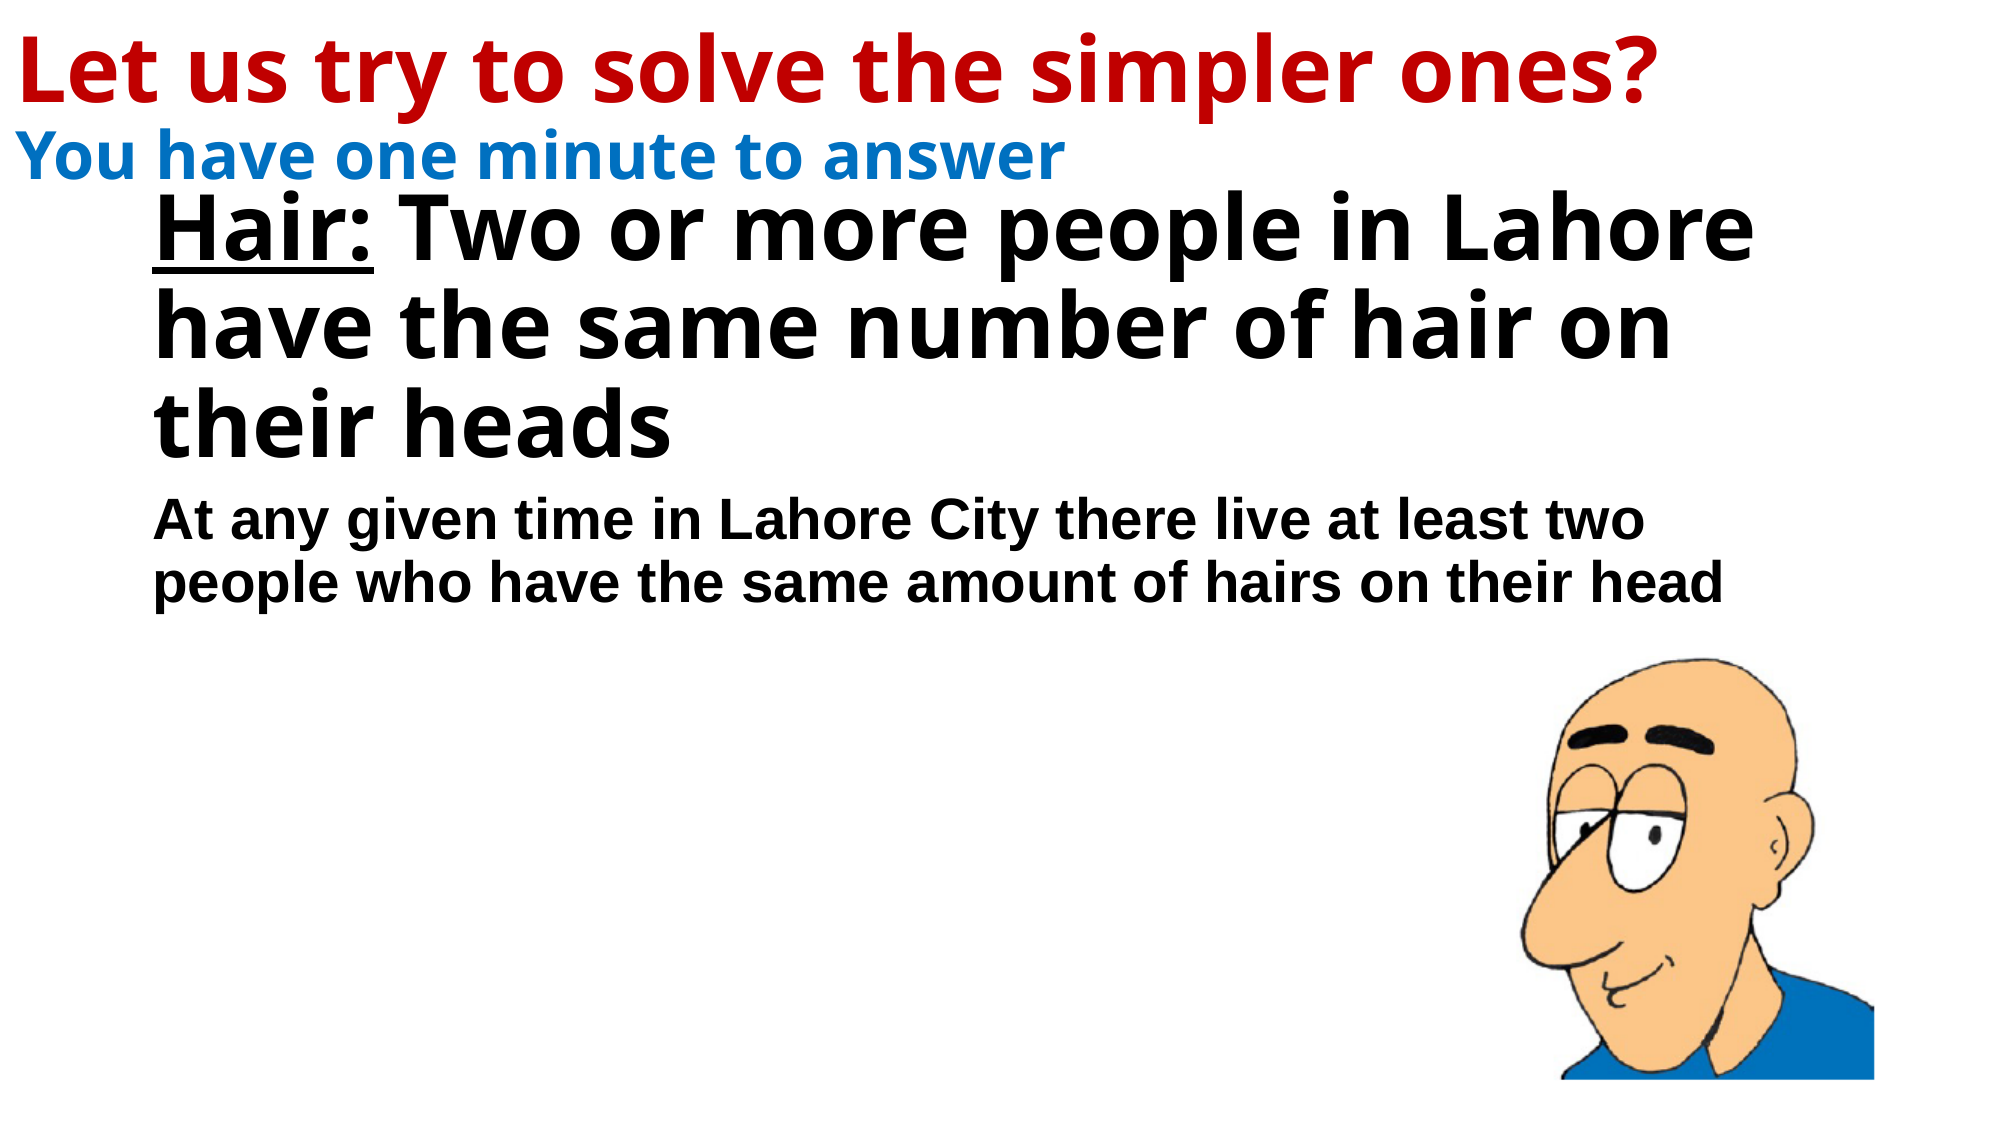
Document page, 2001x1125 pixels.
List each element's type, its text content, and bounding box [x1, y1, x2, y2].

title Hair: Two or more people in Lahore have the same number of hair on their heads [137, 220, 1863, 438]
list At any given time in Lahore City there live at least two people who have the same amount of hairs on their head [137, 481, 1863, 1014]
text_box Let us try to solve the simpler ones? You have one minute to answer [0, 0, 1725, 218]
picture [1499, 656, 1905, 1103]
